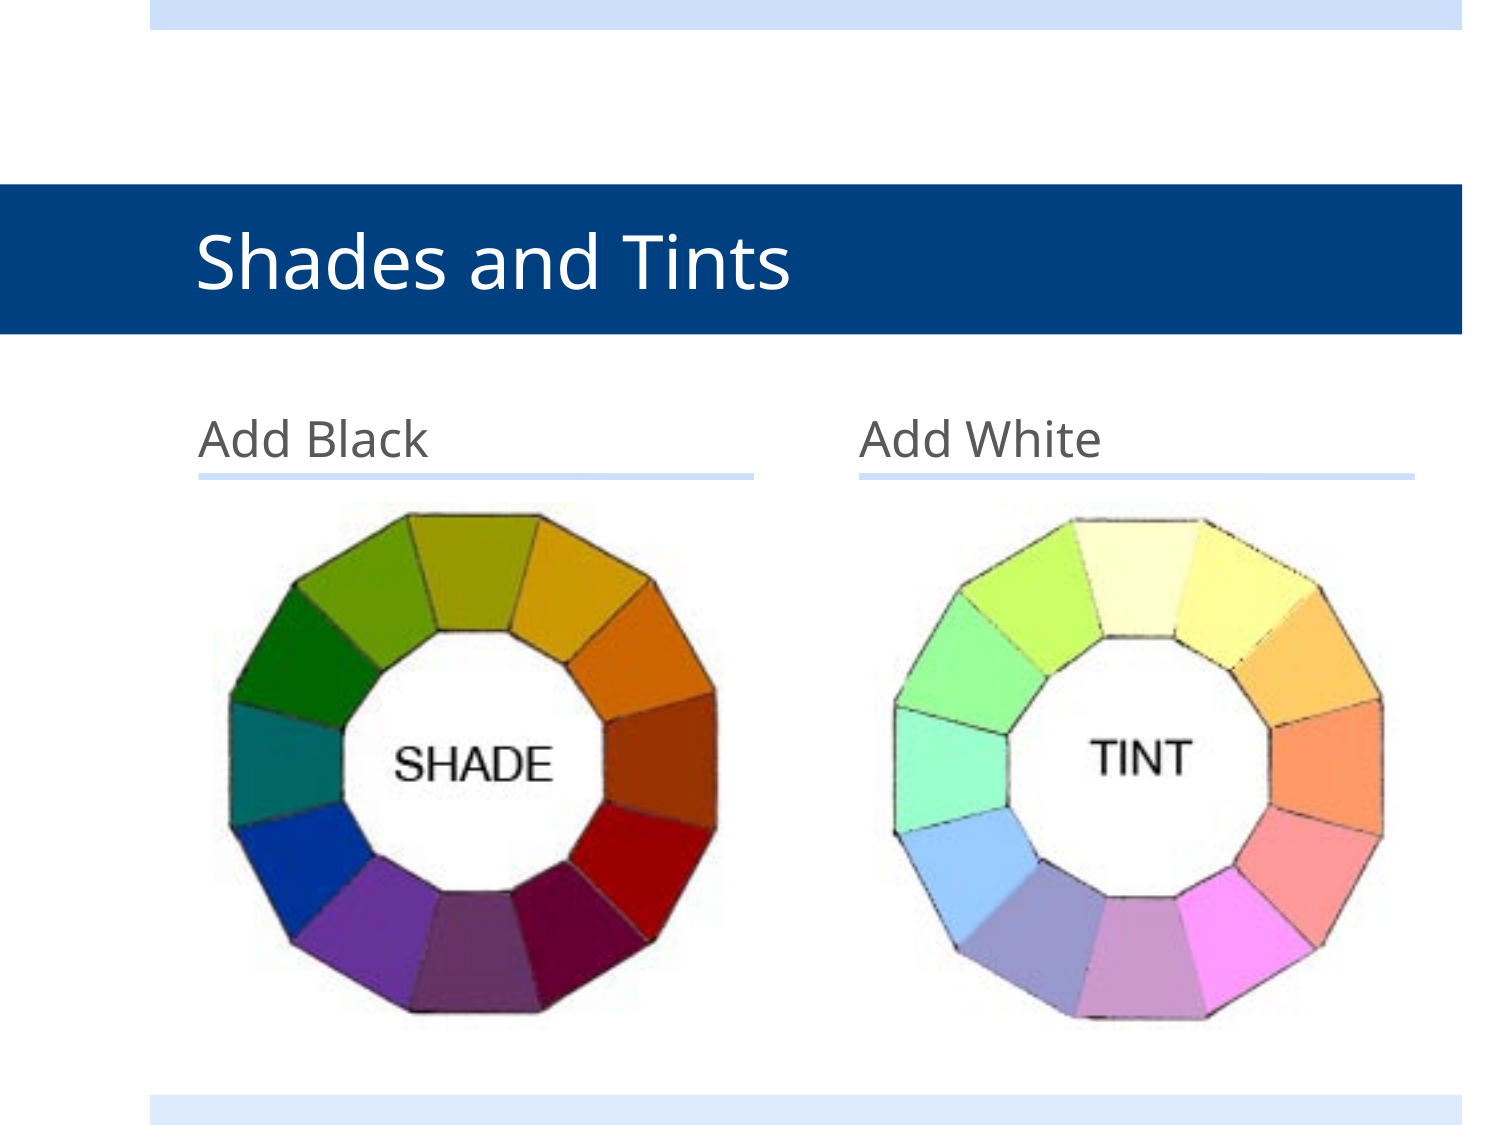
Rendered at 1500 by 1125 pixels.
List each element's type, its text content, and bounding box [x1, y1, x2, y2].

list Add Black [183, 331, 769, 475]
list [843, 502, 1430, 1031]
list Add White [844, 331, 1430, 475]
title Shades and Tints [0, 184, 1463, 335]
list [183, 502, 770, 1031]
